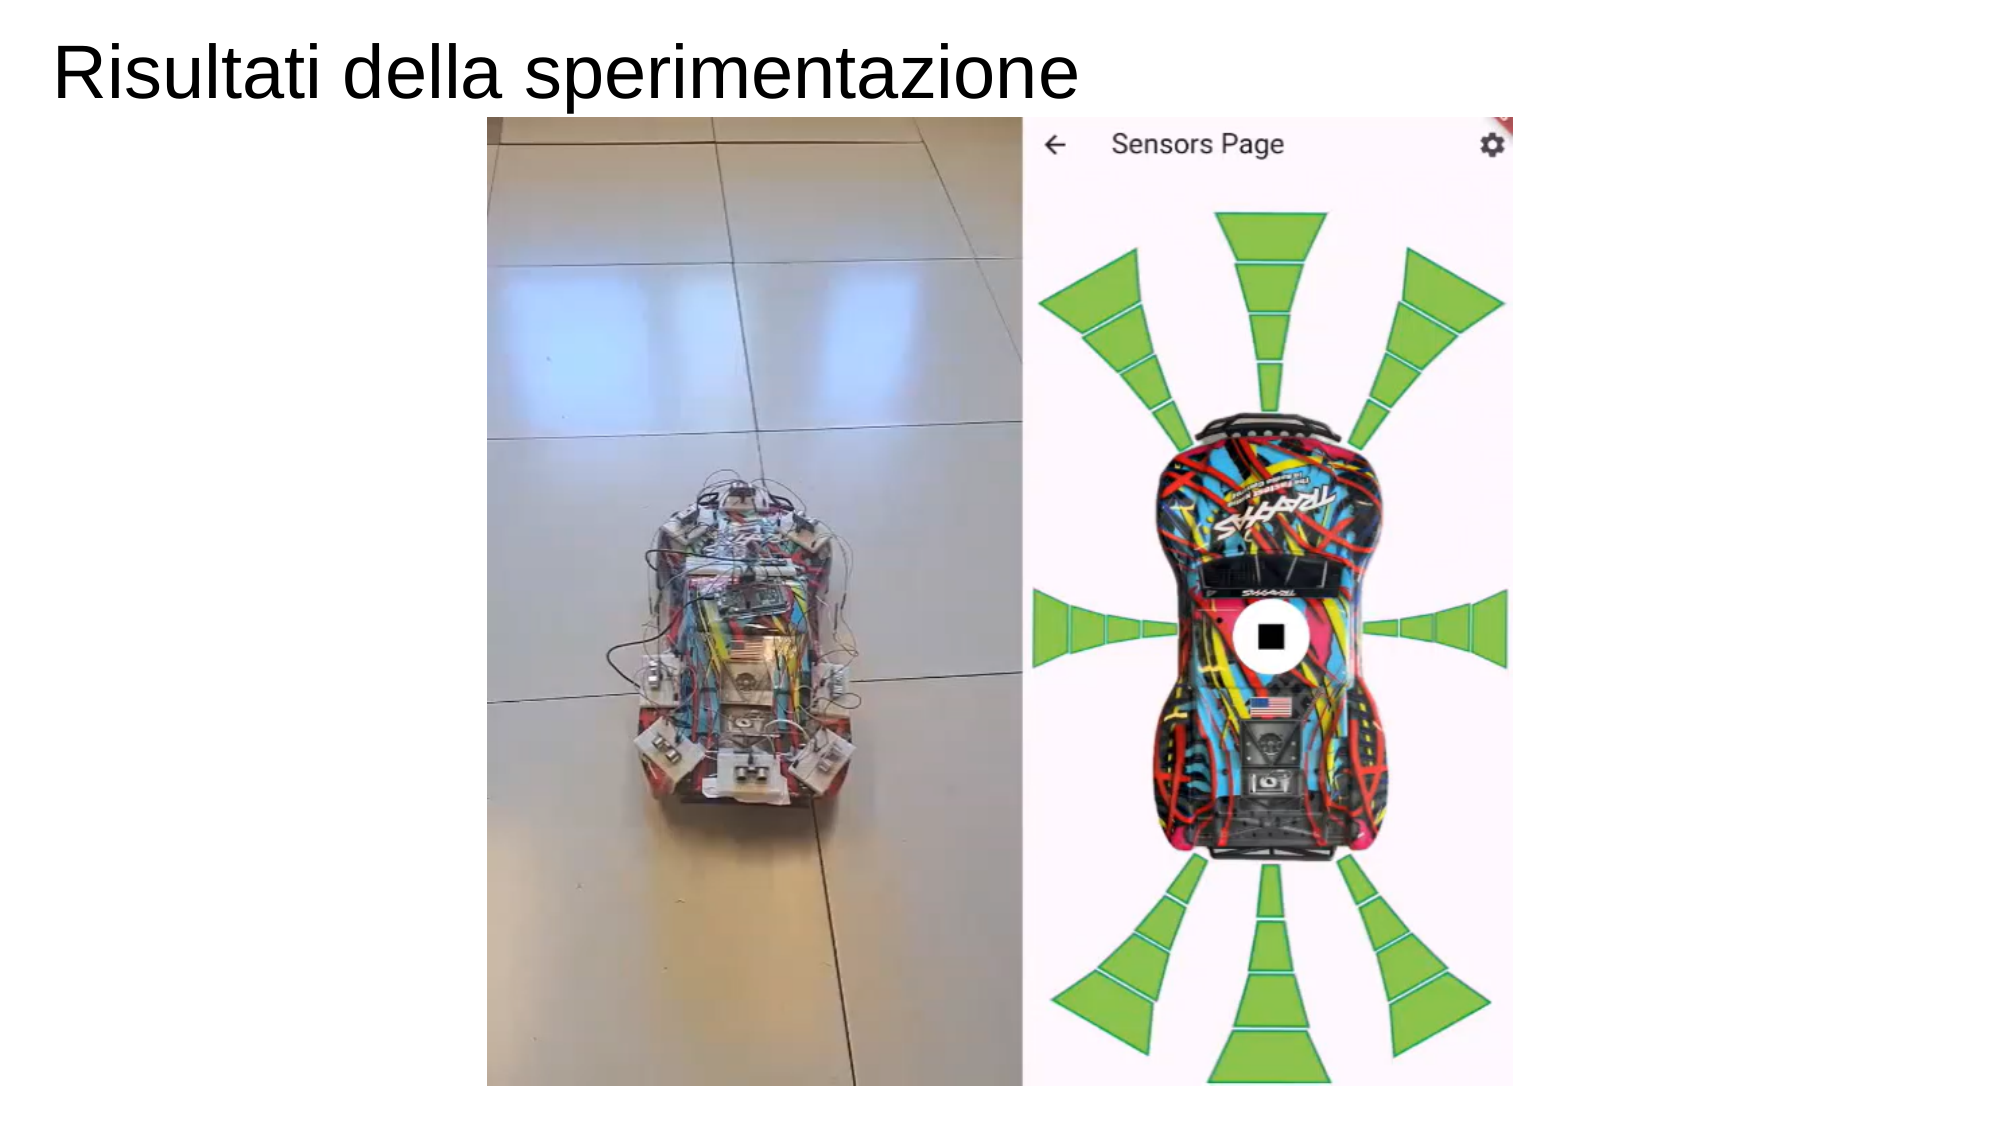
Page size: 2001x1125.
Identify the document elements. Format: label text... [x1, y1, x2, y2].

title Risultati della sperimentazione [32, 0, 1106, 134]
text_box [486, 116, 1514, 1087]
